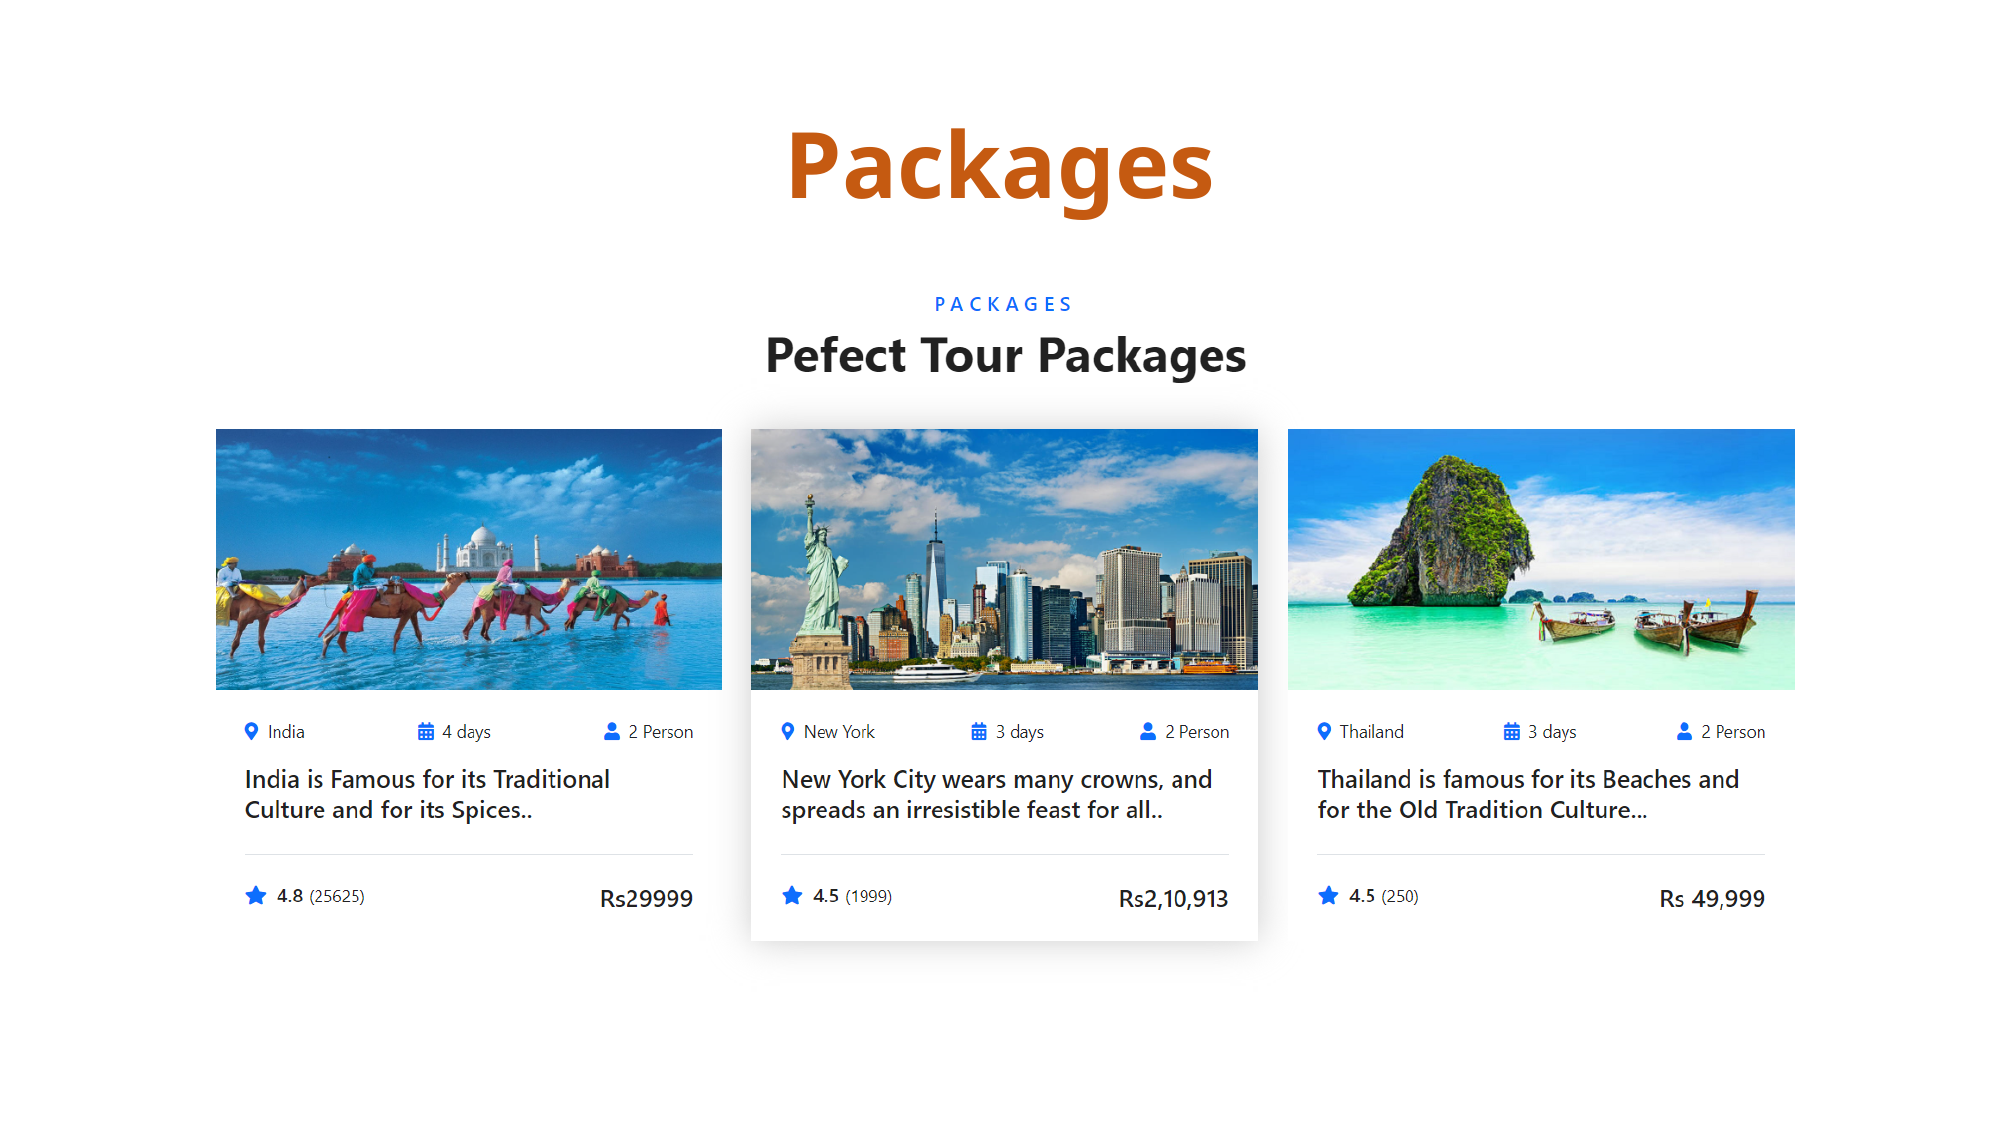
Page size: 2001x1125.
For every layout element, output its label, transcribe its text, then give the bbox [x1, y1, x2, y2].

title Packages [137, 59, 1863, 247]
picture [84, 247, 1916, 1036]
